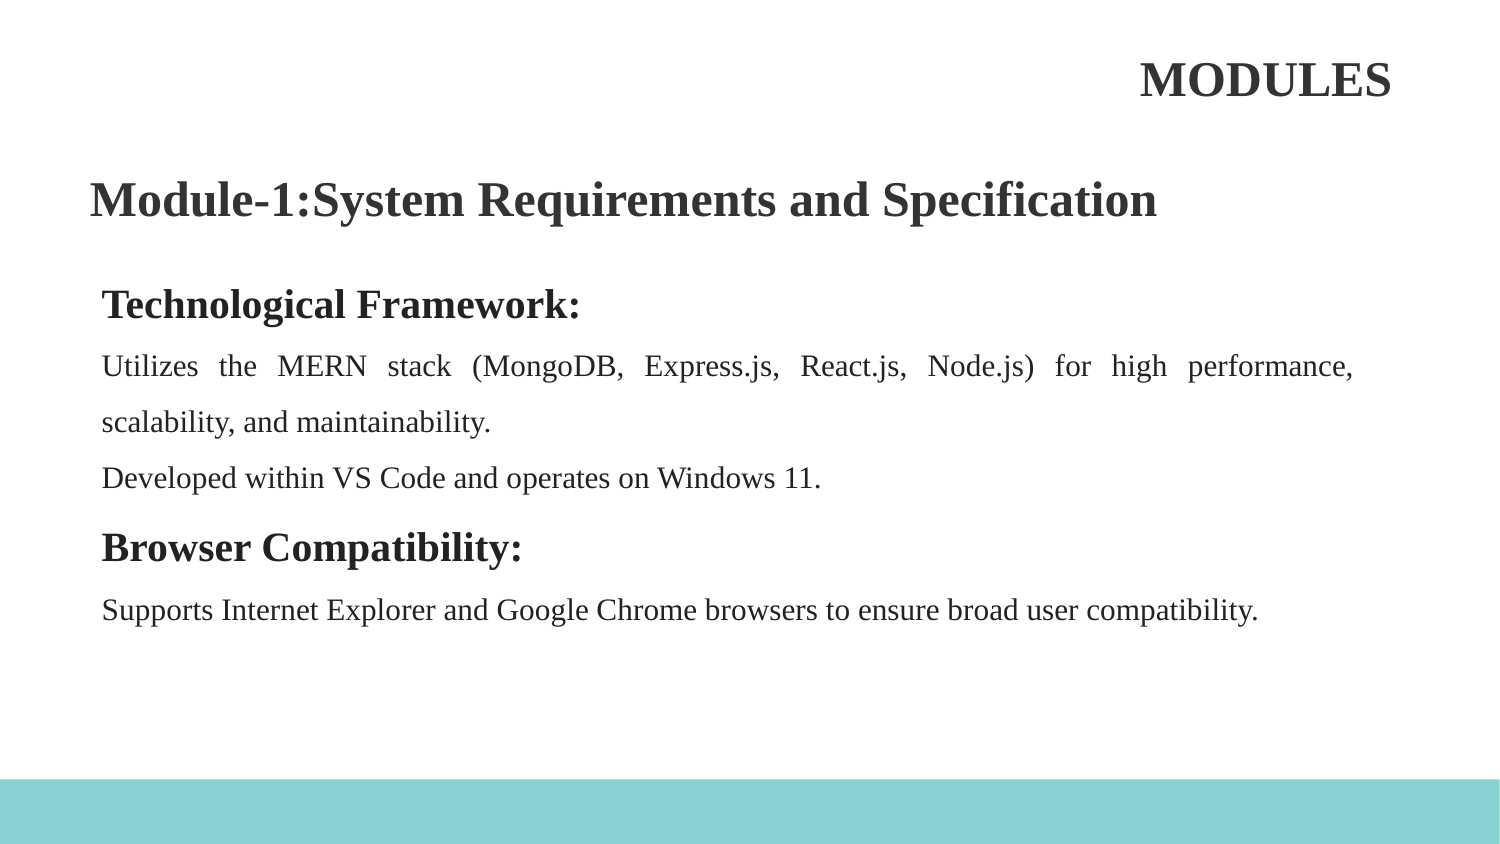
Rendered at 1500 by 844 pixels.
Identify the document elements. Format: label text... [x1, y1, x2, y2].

text_box 13 [0, 779, 1500, 844]
text_box MODULES Module-1:System Requirements and Specification [74, 37, 1425, 236]
text_box Technological Framework: Utilizes the MERN stack (MongoDB, Express.js, React.js, Node.js) for high performance, scalability, and maintainability. Developed within VS Code and operates on Windows 11. Browser Compatibility: Supports Internet Explorer and Google Chrome browsers to ensure broad user compatibility. [86, 244, 1370, 721]
